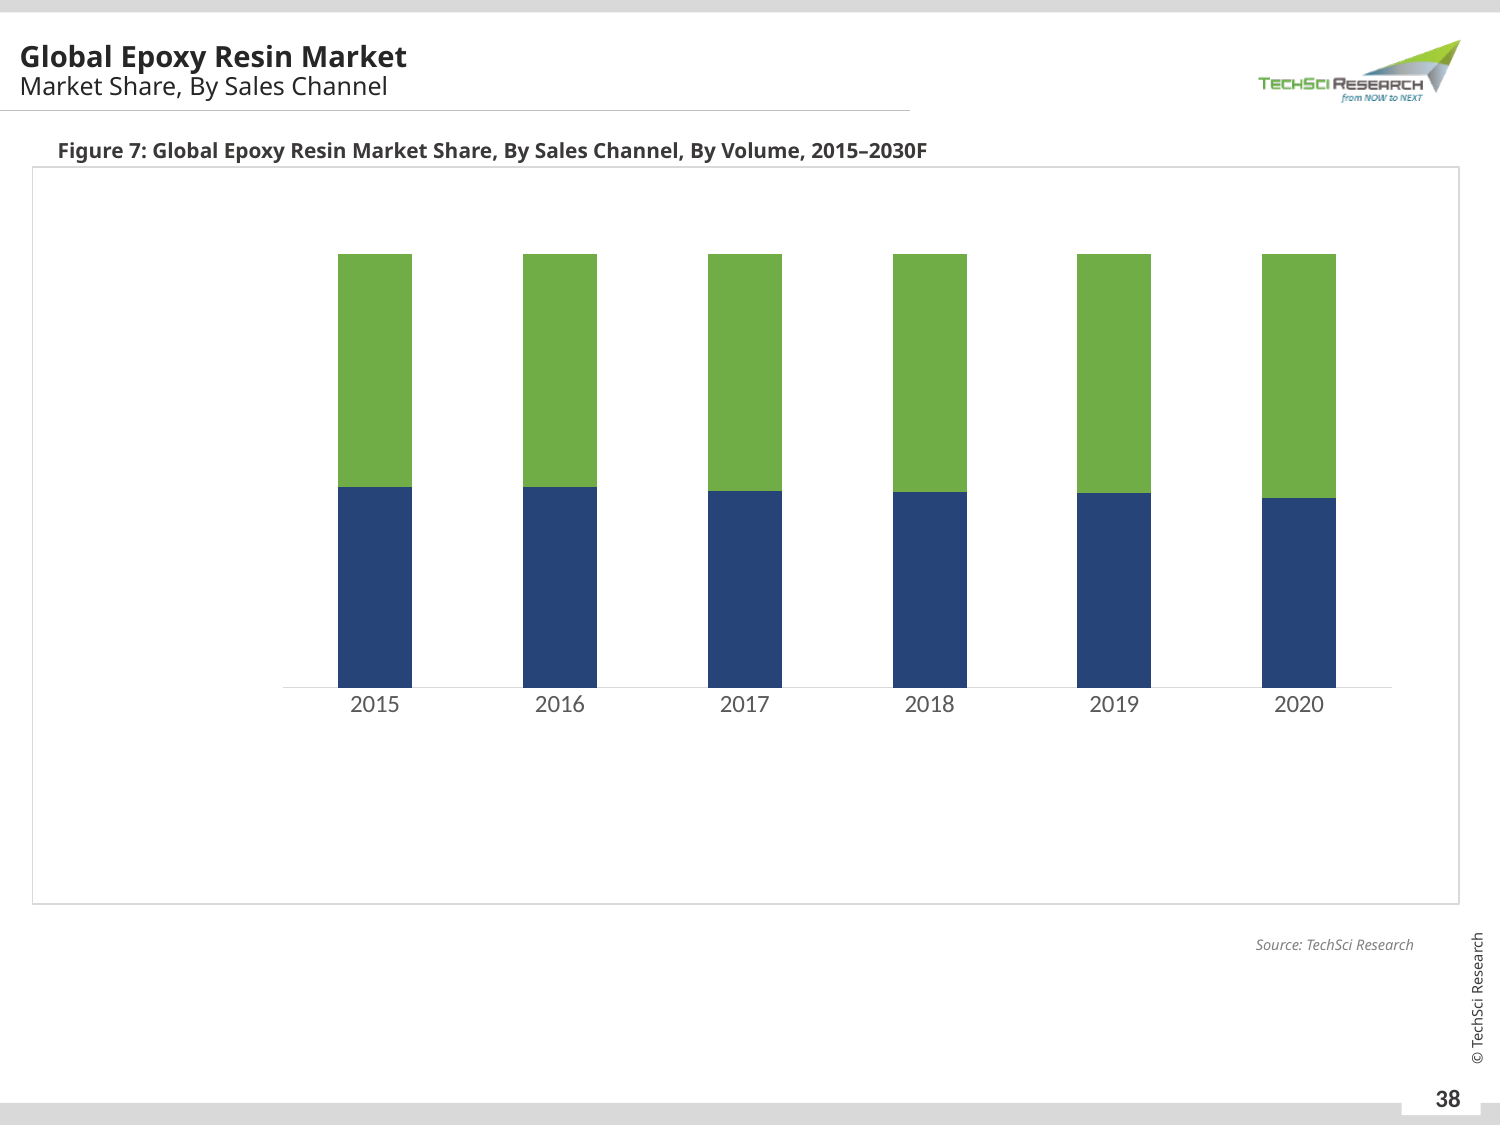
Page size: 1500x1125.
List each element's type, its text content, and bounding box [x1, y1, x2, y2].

picture [1257, 39, 1461, 104]
list Global Epoxy Resin Market Market Share, By Sales Channel [4, 21, 1209, 122]
chart [31, 166, 1460, 905]
text_box Figure 7: Global Epoxy Resin Market Share, By Sales Channel, By Volume, 2015–2030F [42, 118, 1488, 171]
text_box Source: TechSci Research [745, 928, 1429, 961]
